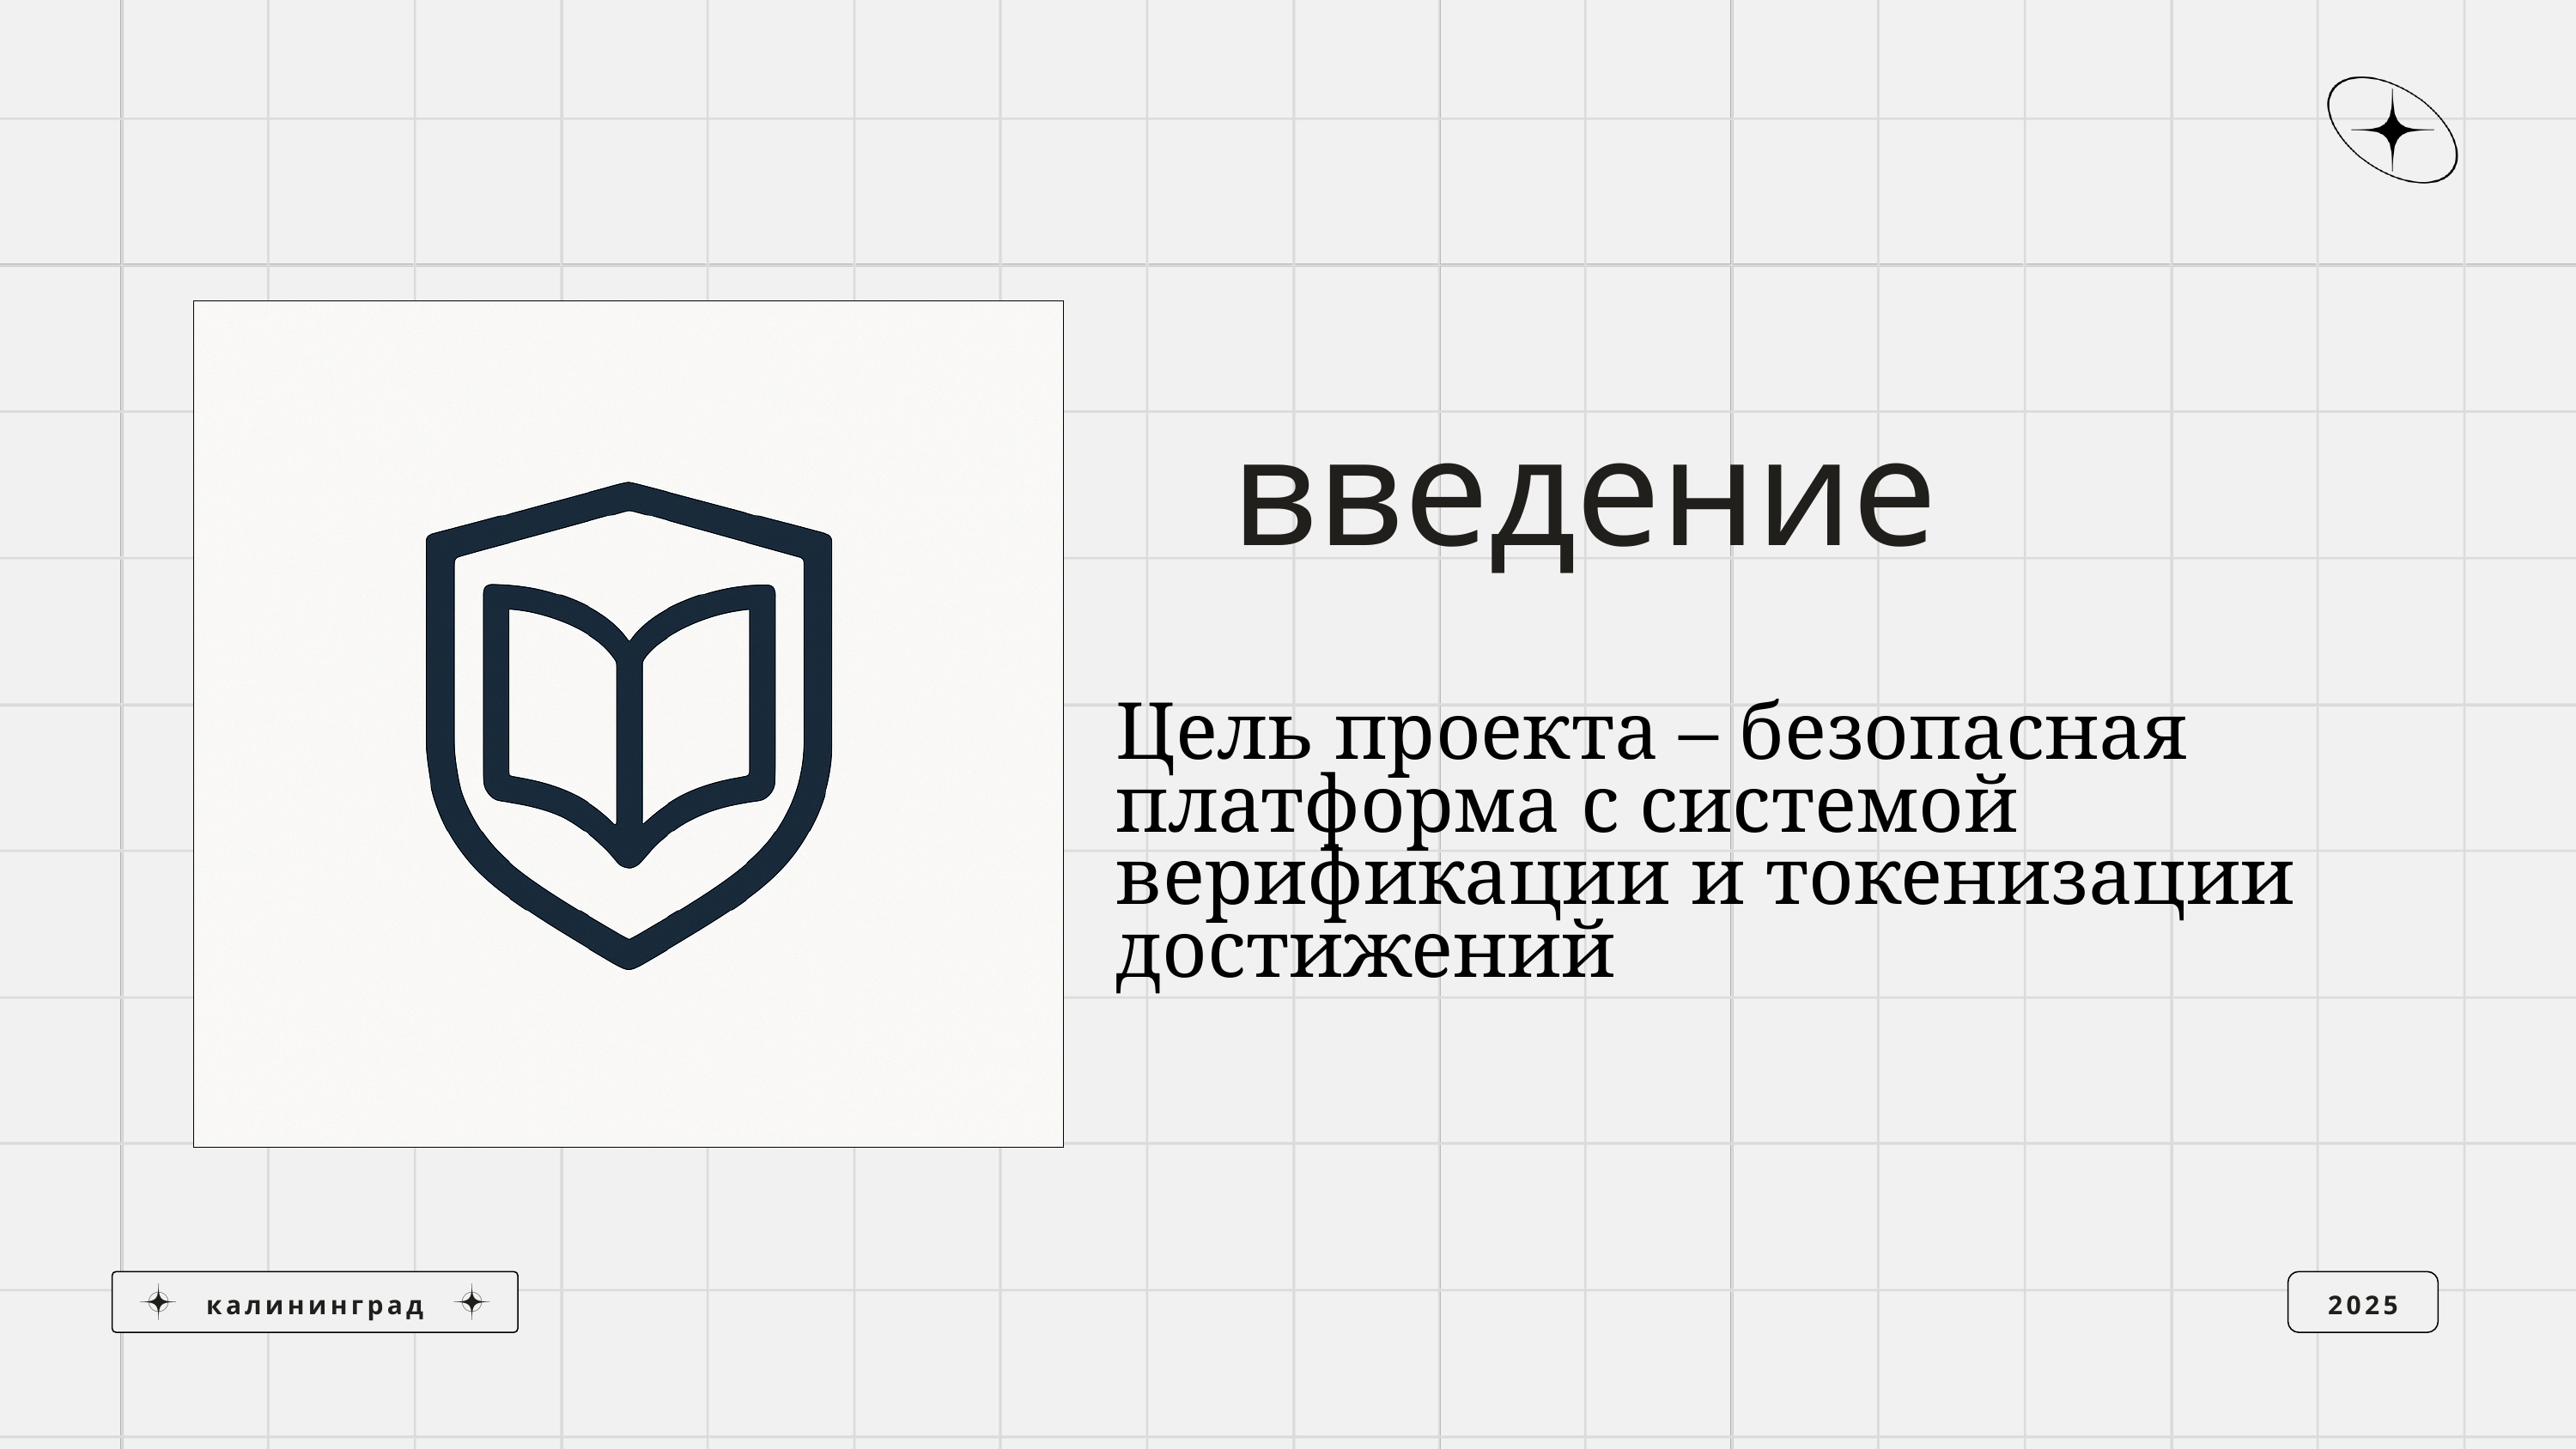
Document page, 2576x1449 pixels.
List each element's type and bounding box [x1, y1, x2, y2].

text_box [112, 1271, 519, 1333]
text_box [0, 0, 2576, 1449]
picture [192, 300, 1064, 1148]
text_box [2287, 1271, 2439, 1333]
